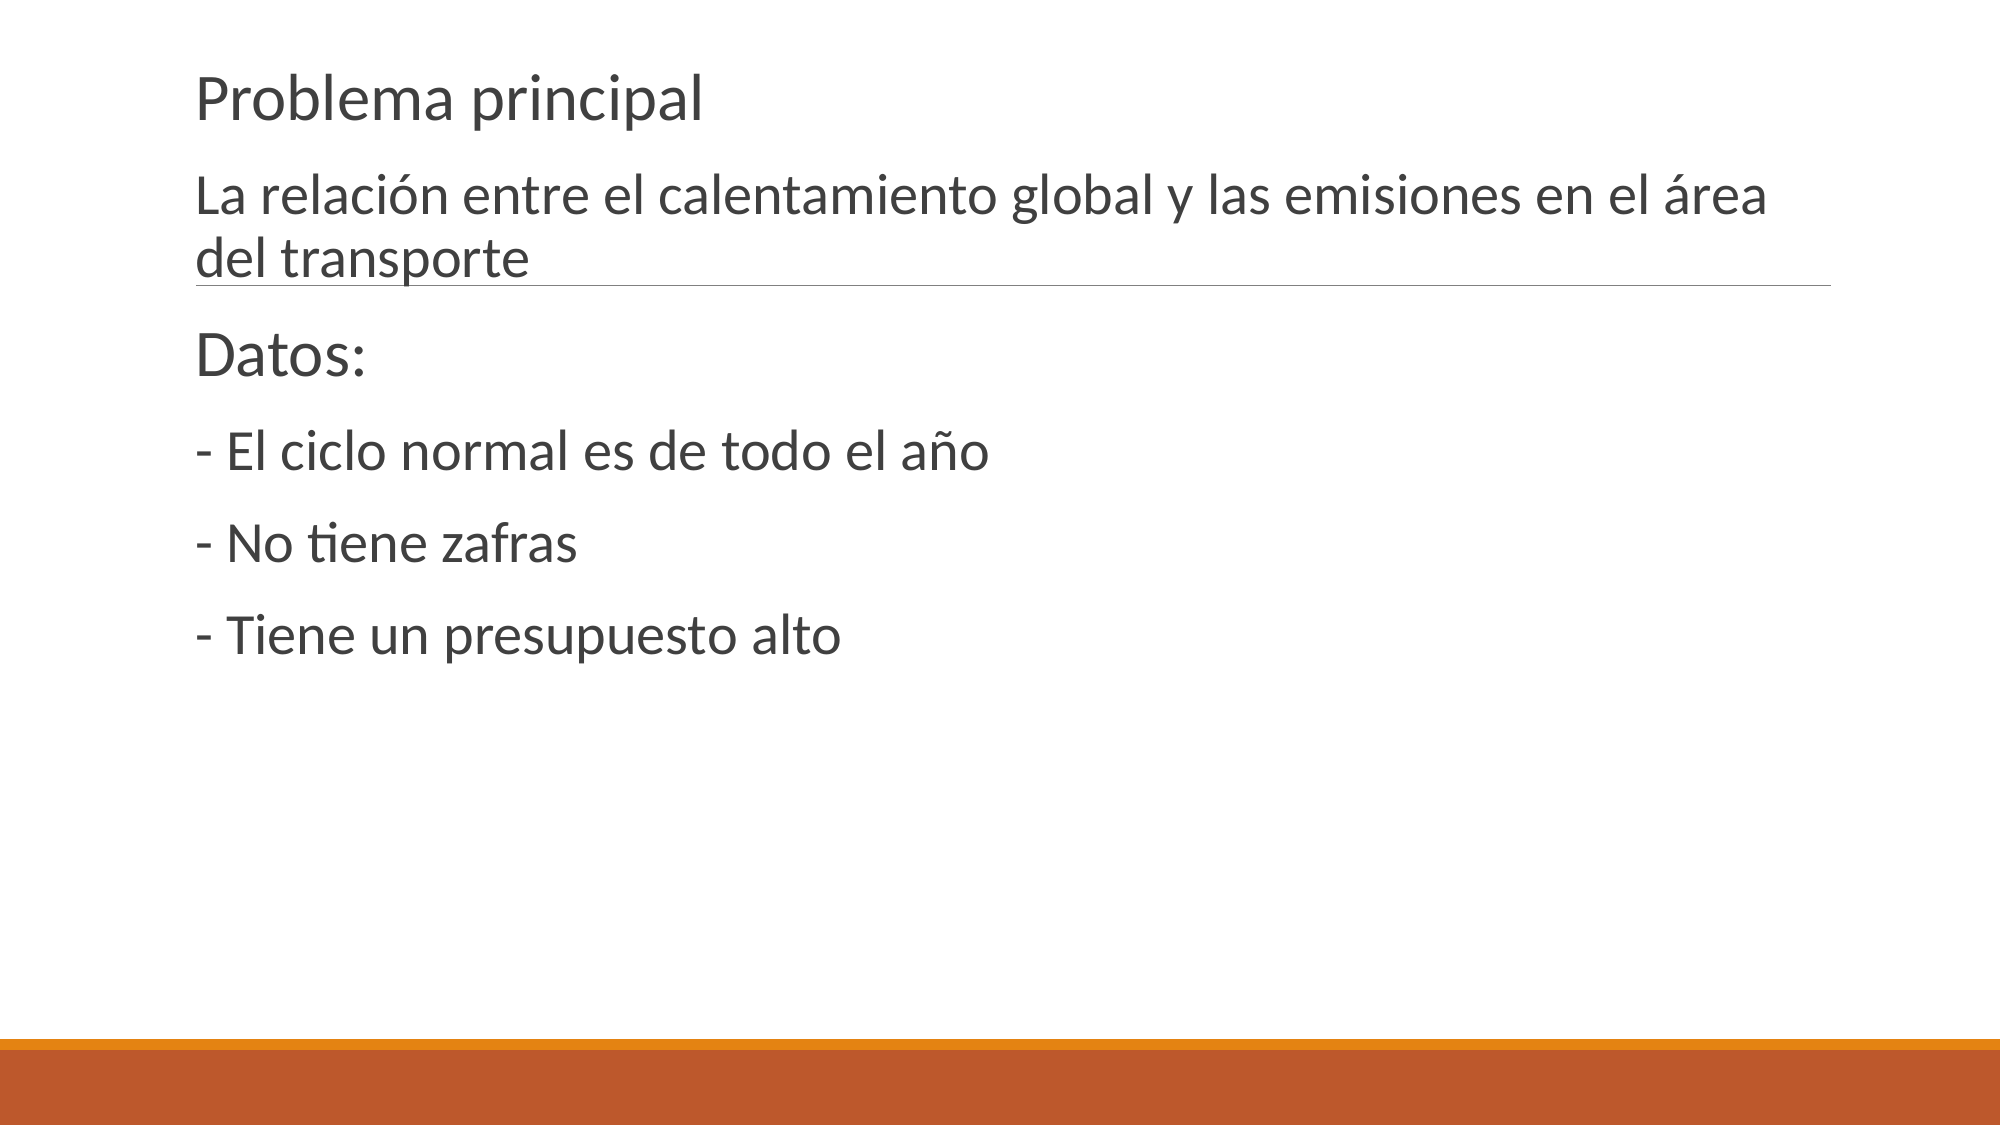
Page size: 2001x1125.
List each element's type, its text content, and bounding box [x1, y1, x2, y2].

list Problema principal La relación entre el calentamiento global y las emisiones en el área del transporte Datos: - El ciclo normal es de todo el año - No tiene zafras - Tiene un presupuesto alto [180, 55, 1830, 900]
